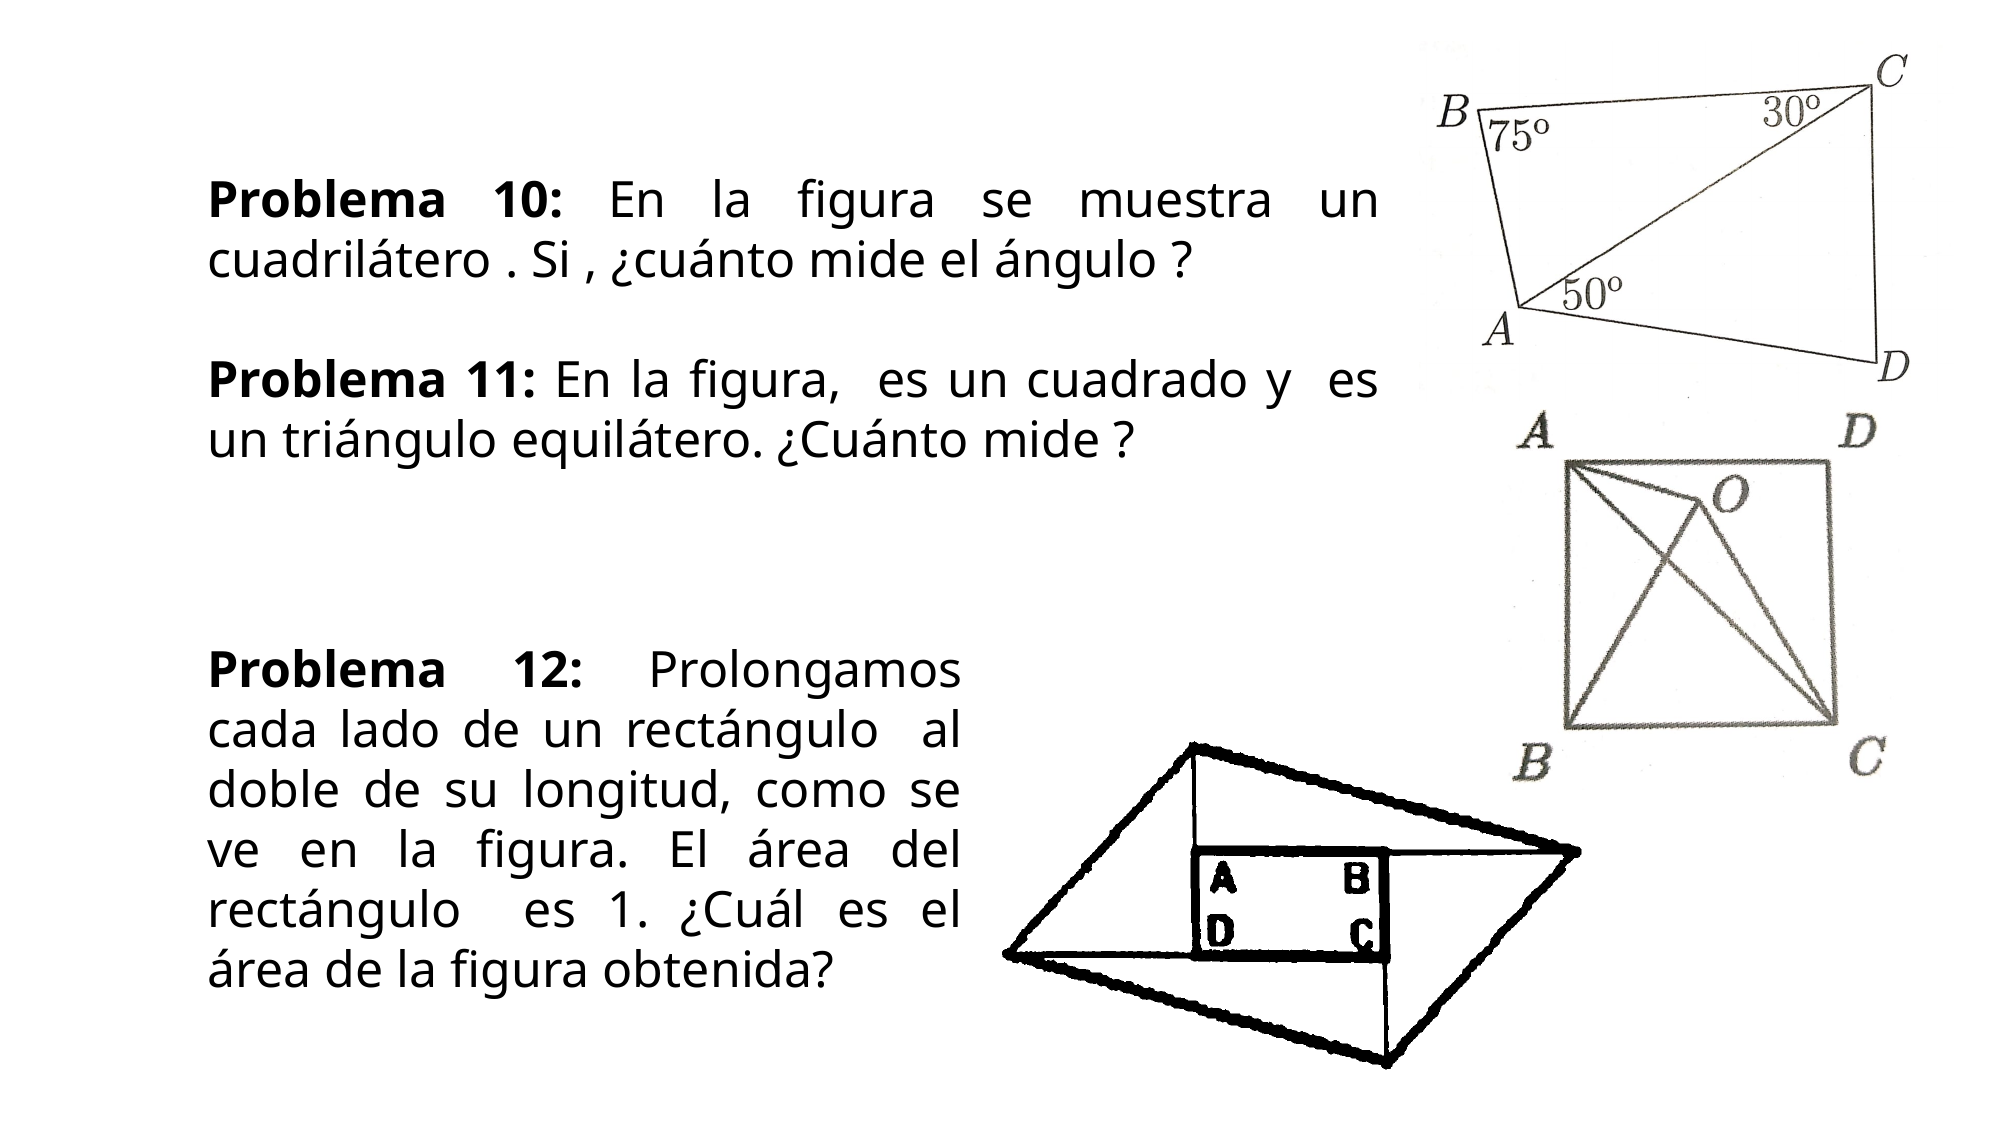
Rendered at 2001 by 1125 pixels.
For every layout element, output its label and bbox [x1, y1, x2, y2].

picture [967, 41, 1954, 1093]
